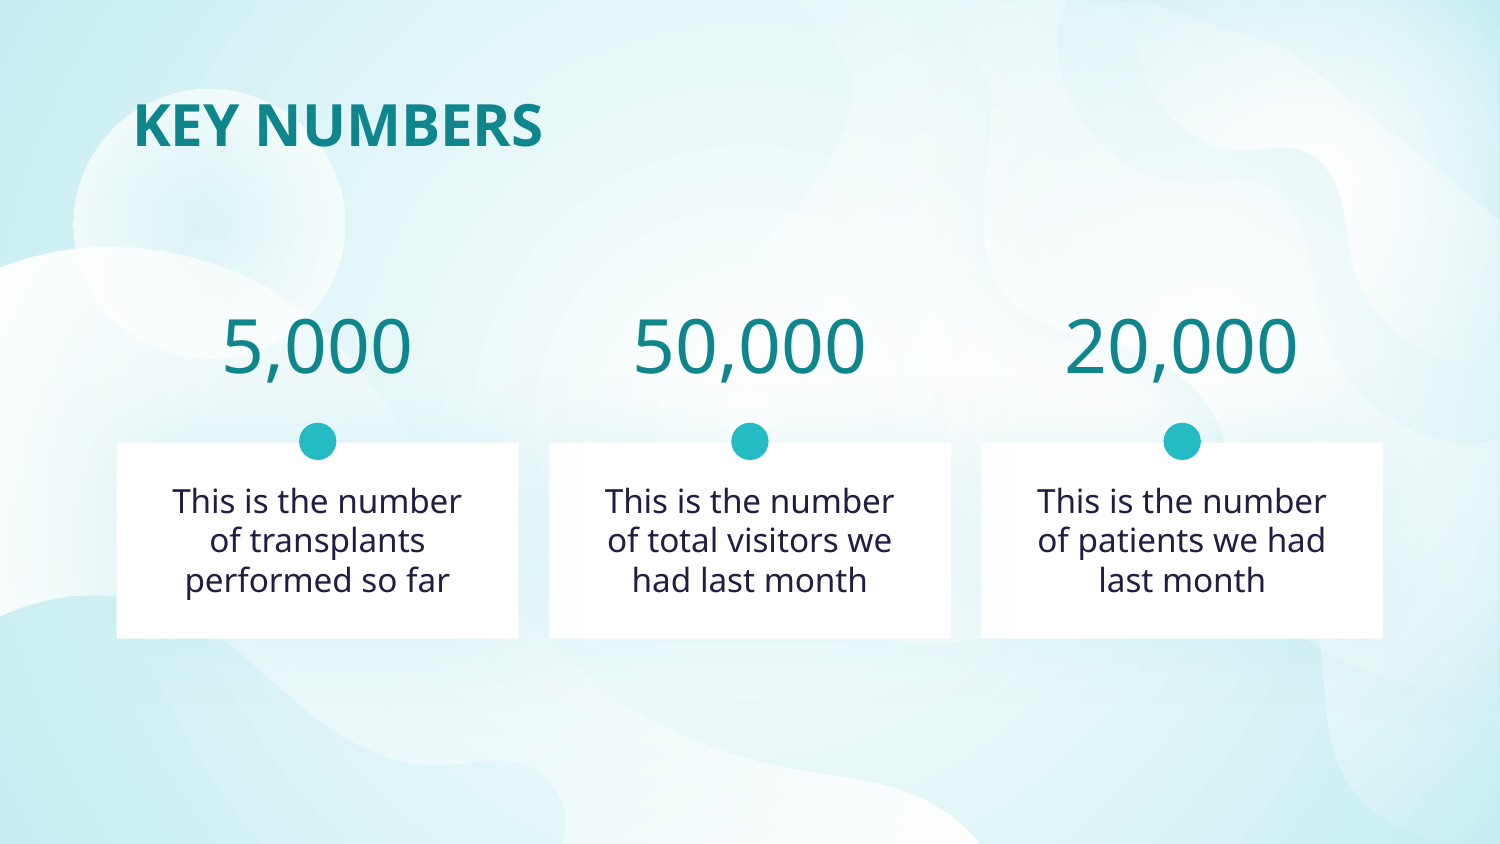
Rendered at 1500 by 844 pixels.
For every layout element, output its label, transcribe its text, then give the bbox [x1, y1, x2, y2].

text_box [981, 442, 1384, 639]
title 20,000 [981, 301, 1384, 386]
text_box [548, 442, 951, 639]
text_box [731, 422, 769, 461]
subtitle This is the number of total visitors we had last month [581, 464, 918, 617]
text_box [116, 442, 519, 639]
title 50,000 [548, 301, 951, 386]
title KEY NUMBERS [116, 72, 1383, 167]
subtitle This is the number of transplants performed so far [149, 464, 486, 617]
text_box [299, 422, 337, 461]
text_box [1163, 422, 1201, 461]
text_box 2013 - 2019 [548, 478, 552, 601]
title 5,000 [116, 301, 519, 386]
subtitle This is the number of patients we had last month [1014, 464, 1351, 617]
